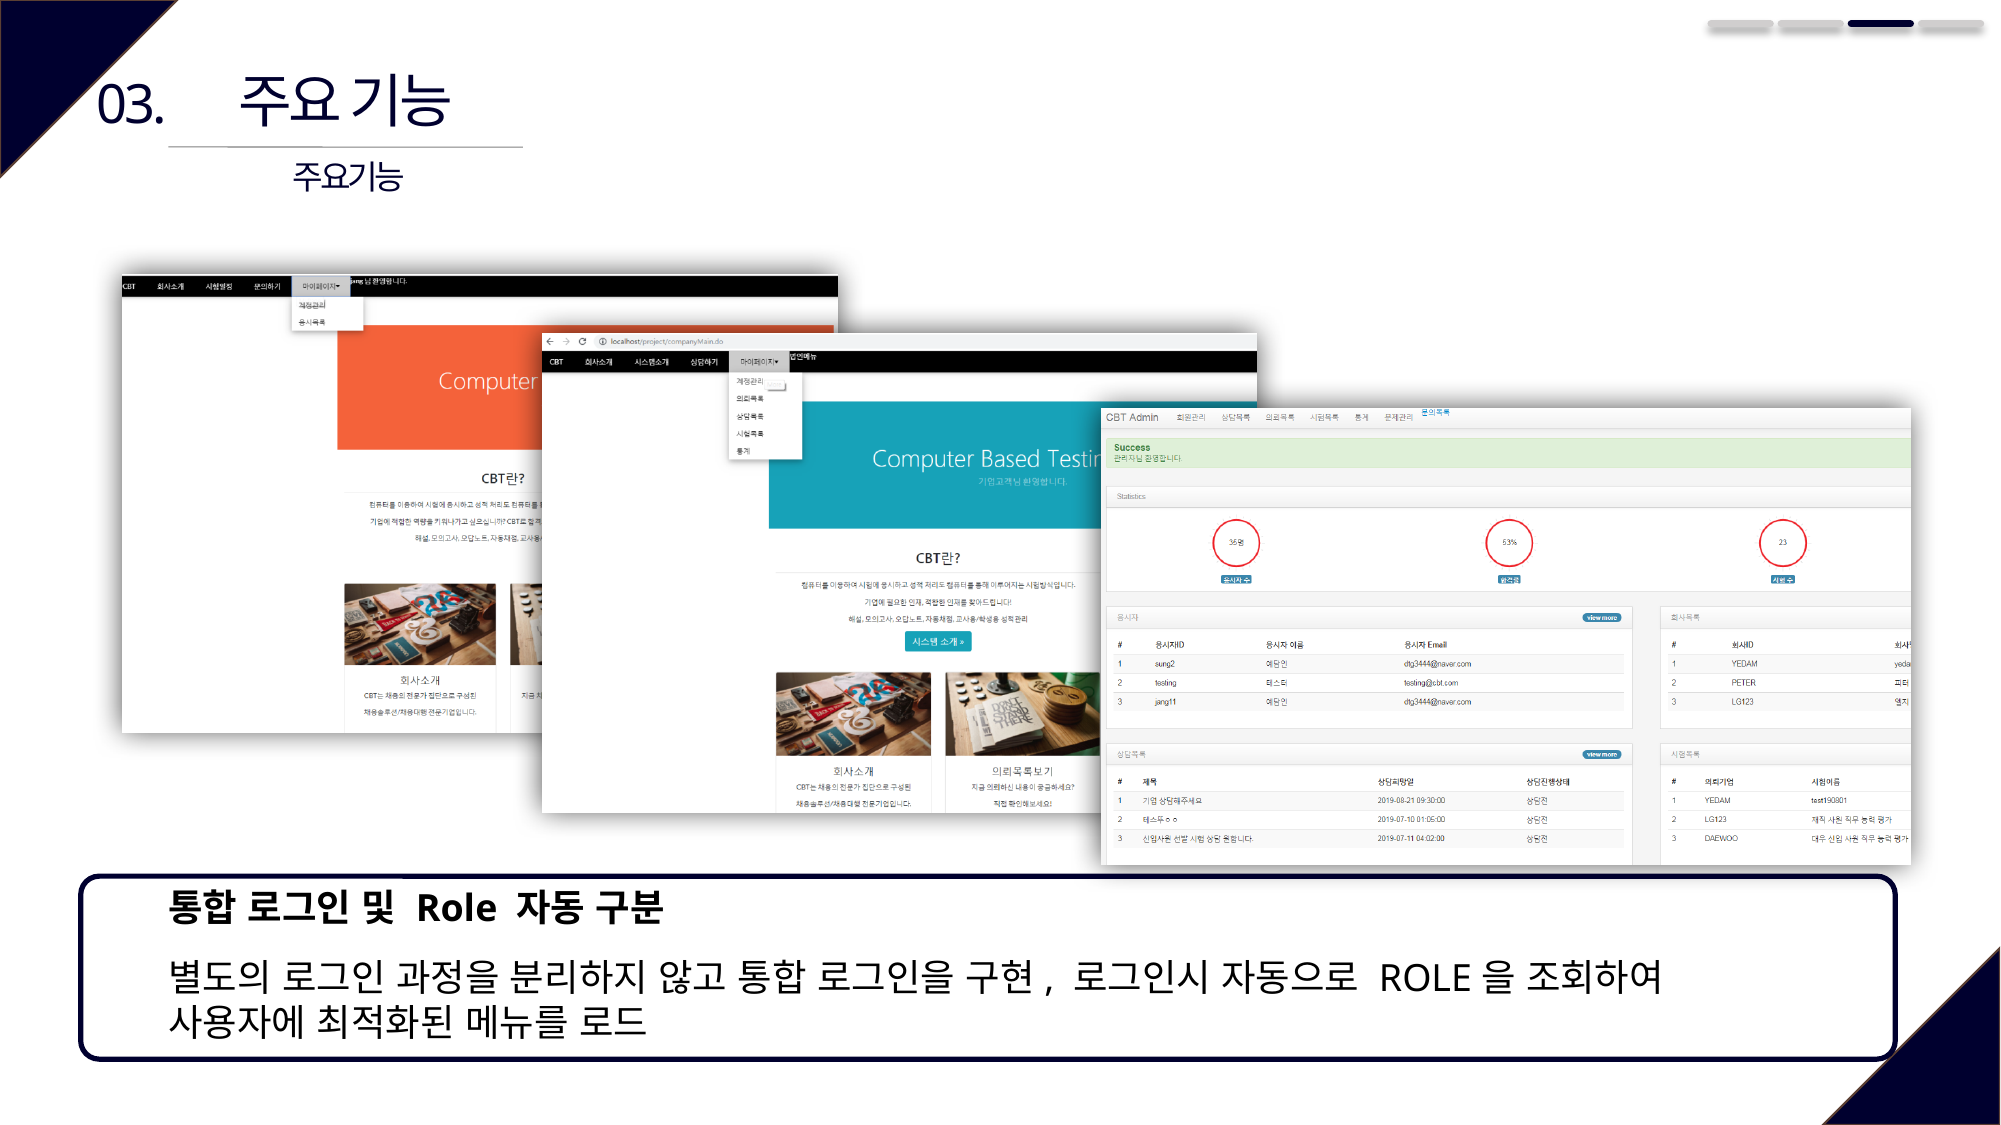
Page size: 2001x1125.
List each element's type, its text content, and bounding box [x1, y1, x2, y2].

picture [122, 274, 1911, 865]
text_box 주요기능 [277, 149, 421, 204]
text_box 03. [81, 62, 183, 143]
text_box 주요 기능 [223, 56, 469, 142]
text_box [79, 875, 1897, 1061]
text_box [285, 85, 1628, 182]
